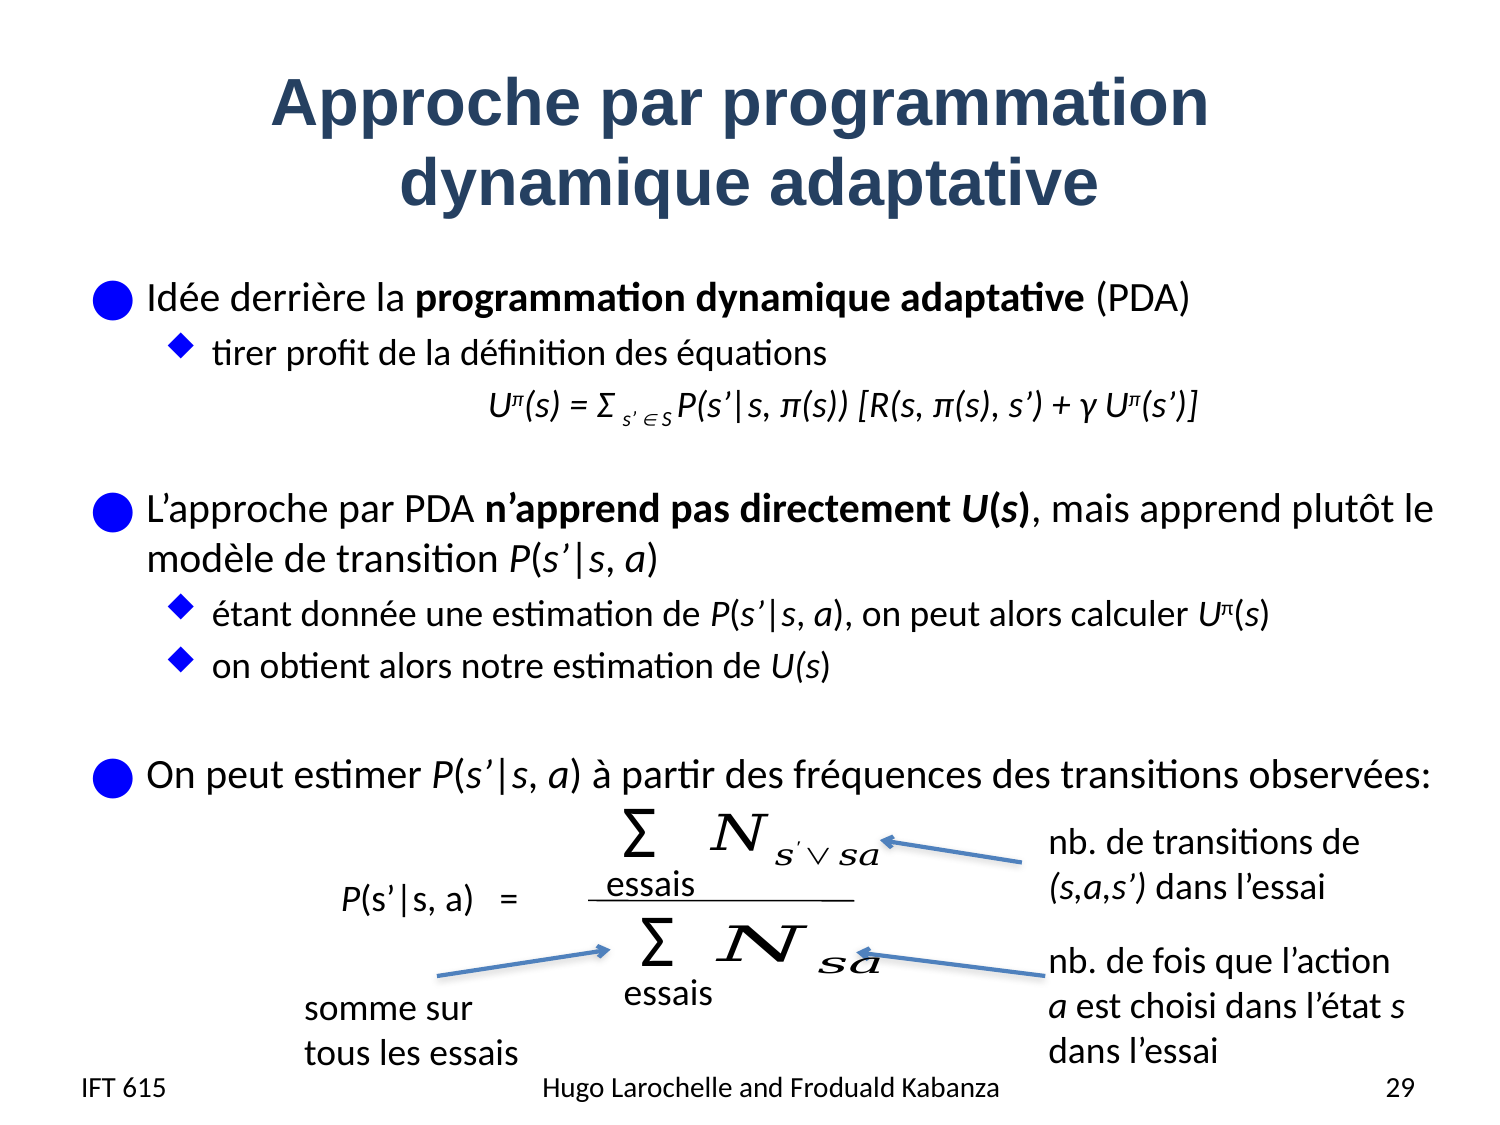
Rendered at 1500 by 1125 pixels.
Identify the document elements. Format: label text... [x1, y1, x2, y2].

slide_number IFT 615 [66, 1056, 356, 1117]
text_box somme sur tous les essais [289, 976, 585, 1081]
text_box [879, 839, 1023, 863]
footer Hugo Larochelle and Froduald Kabanza [520, 1056, 1022, 1117]
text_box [324, 774, 881, 1022]
text_box nb. de transitions de (s,a,s’) dans l’essai [1033, 809, 1388, 915]
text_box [855, 952, 1046, 977]
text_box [436, 949, 611, 977]
title Approche par programmation dynamique adaptative [75, 45, 1425, 233]
list Idée derrière la programmation dynamique adaptative (PDA) tirer profit de la définition des équations Uπ(s) = Σ s’  S P(s’|s, π(s)) [R(s, π(s), s’) + γ Uπ(s’)] L’approche par PDA n’apprend pas directement U(s), mais apprend plutôt le modèle de transition P(s’|s, a) étant donnée une estimation de P(s’|s, a), on peut alors calculer Uπ(s) on obtient alors notre estimation de U(s) On peut estimer P(s’|s, a) à partir des fréquences des transitions observées: [75, 262, 1459, 1081]
slide_number 29 [1080, 1056, 1431, 1117]
text_box nb. de fois que l’action a est choisi dans l’état s dans l’essai [1033, 928, 1424, 1079]
